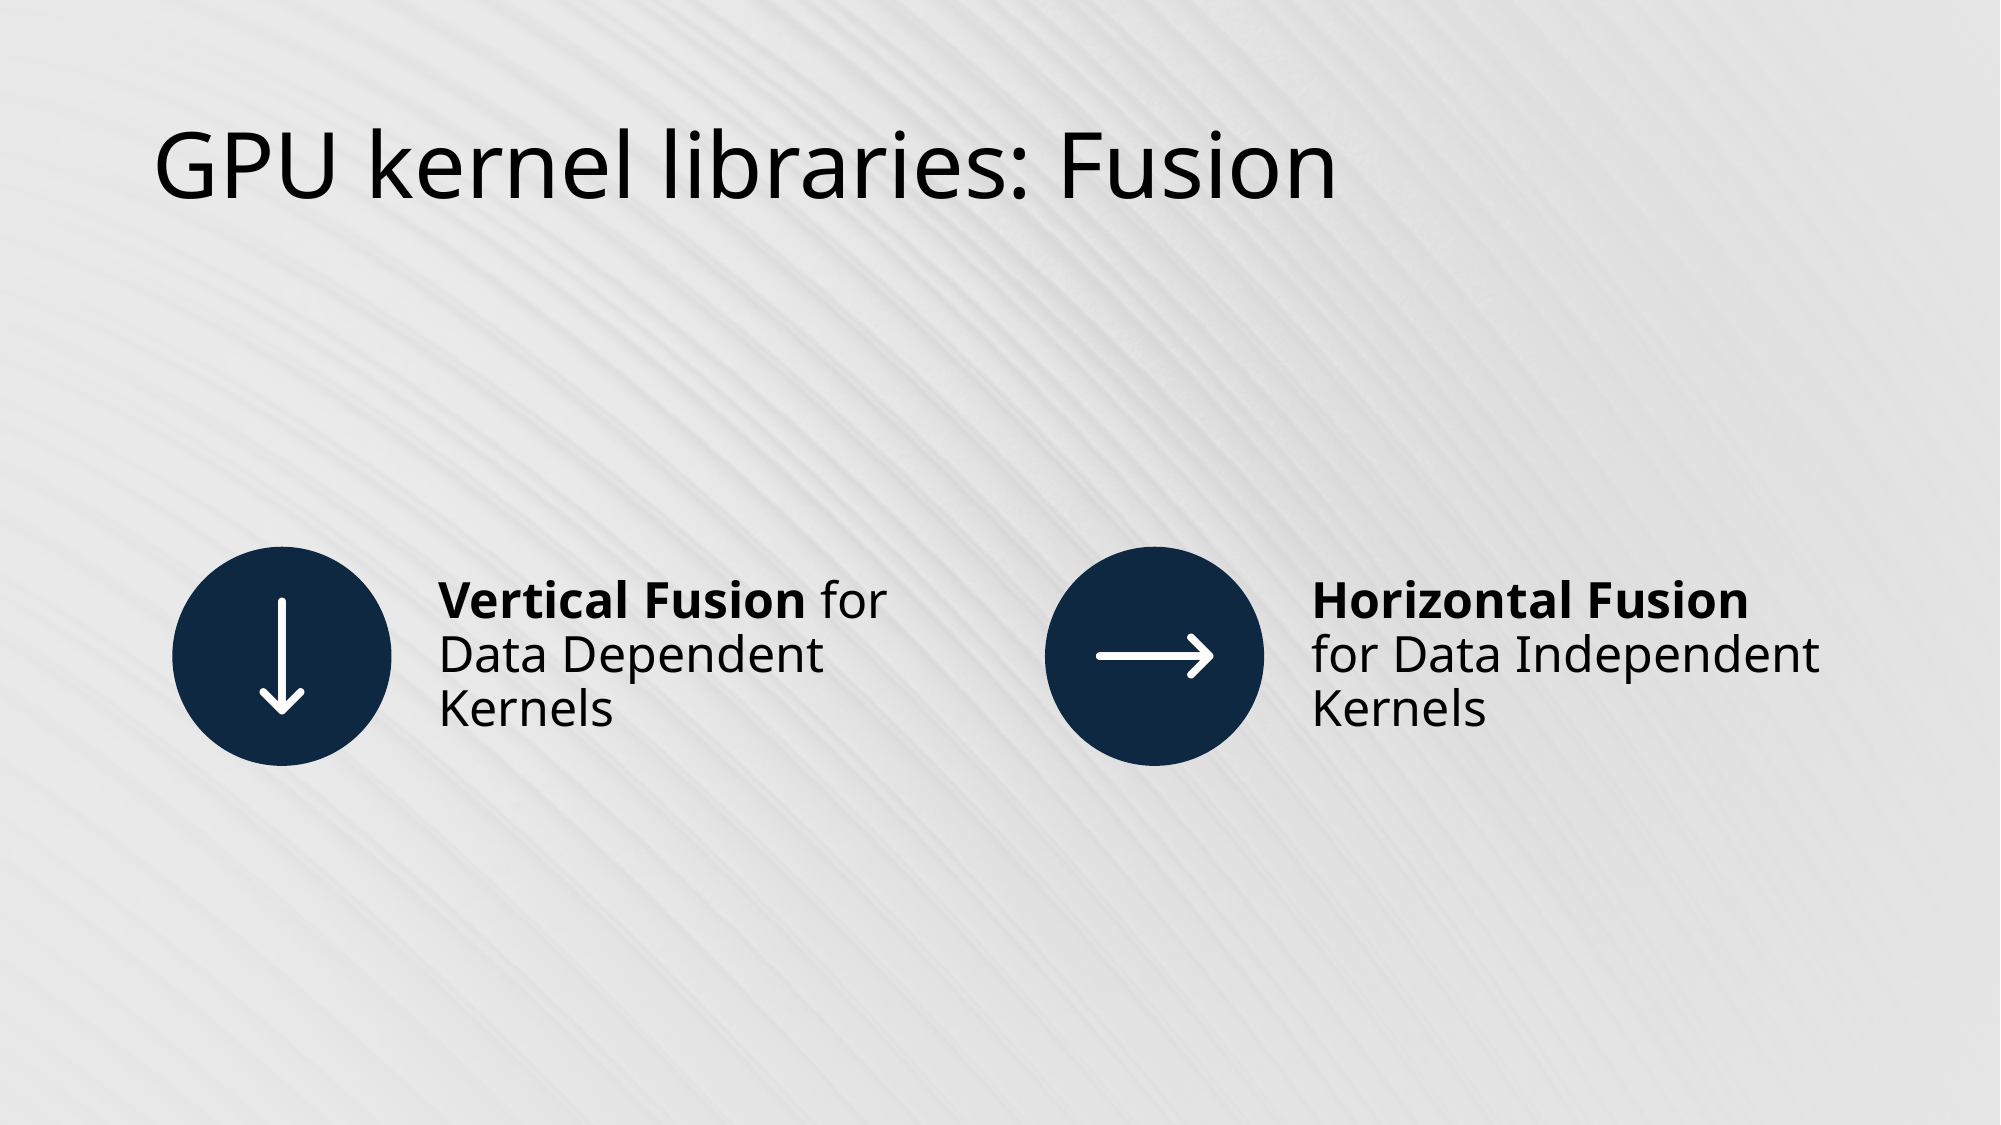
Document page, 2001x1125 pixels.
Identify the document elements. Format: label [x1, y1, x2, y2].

picture [0, 0, 2000, 1125]
list [136, 298, 1863, 1014]
